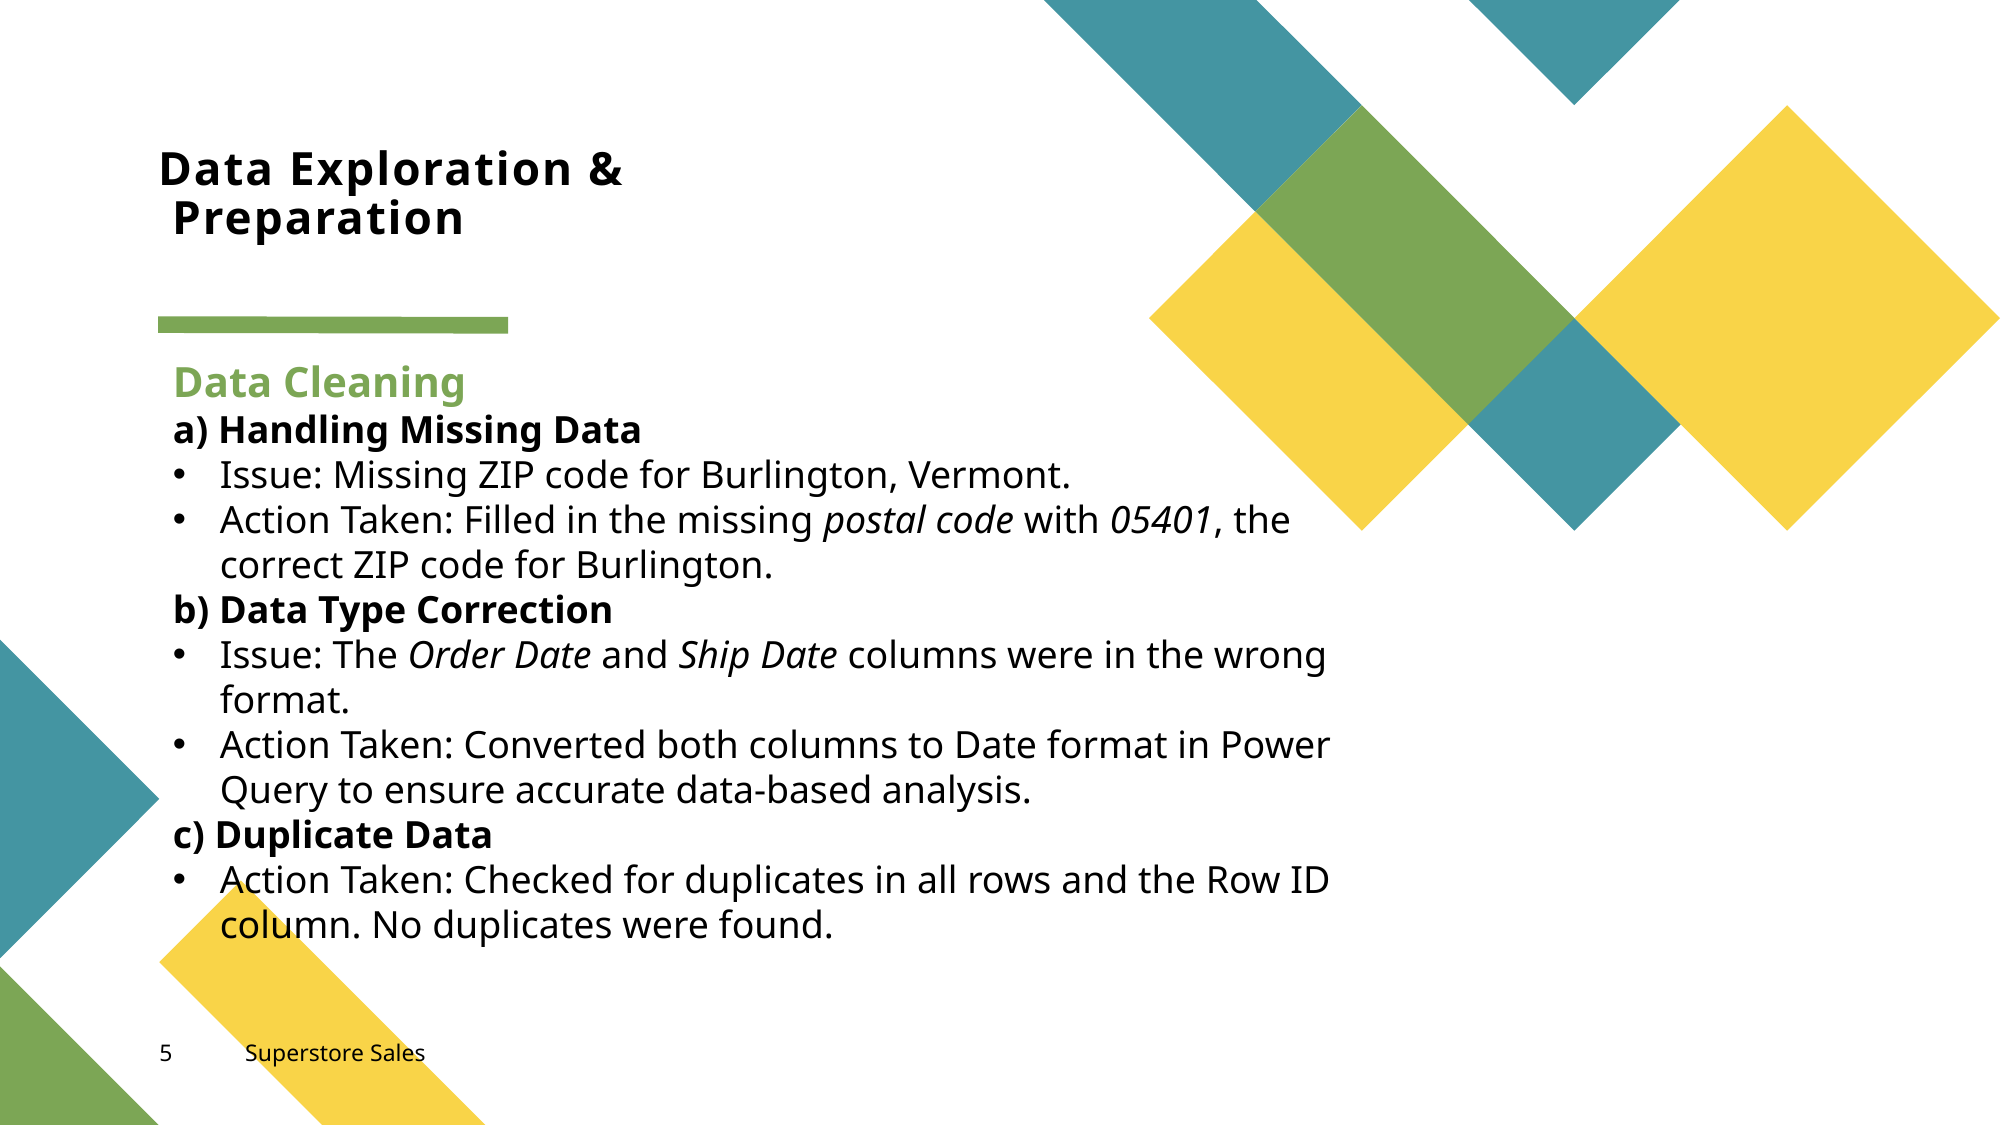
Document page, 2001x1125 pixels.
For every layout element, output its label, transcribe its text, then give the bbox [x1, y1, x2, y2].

footer Superstore Sales [245, 1038, 491, 1080]
text_box Data Cleaning a) Handling Missing Data Issue: Missing ZIP code for Burlington, Vermont. Action Taken: Filled in the missing postal code with 05401, the correct ZIP code for Burlington. b) Data Type Correction Issue: The Order Date and Ship Date columns were in the wrong format. Action Taken: Converted both columns to Date format in Power Query to ensure accurate data-based analysis. c) Duplicate Data Action Taken: Checked for duplicates in all rows and the Row ID column. No duplicates were found. [158, 348, 1394, 1003]
slide_number 5 [159, 1038, 245, 1080]
title Data Exploration & Preparation [158, 144, 1394, 245]
